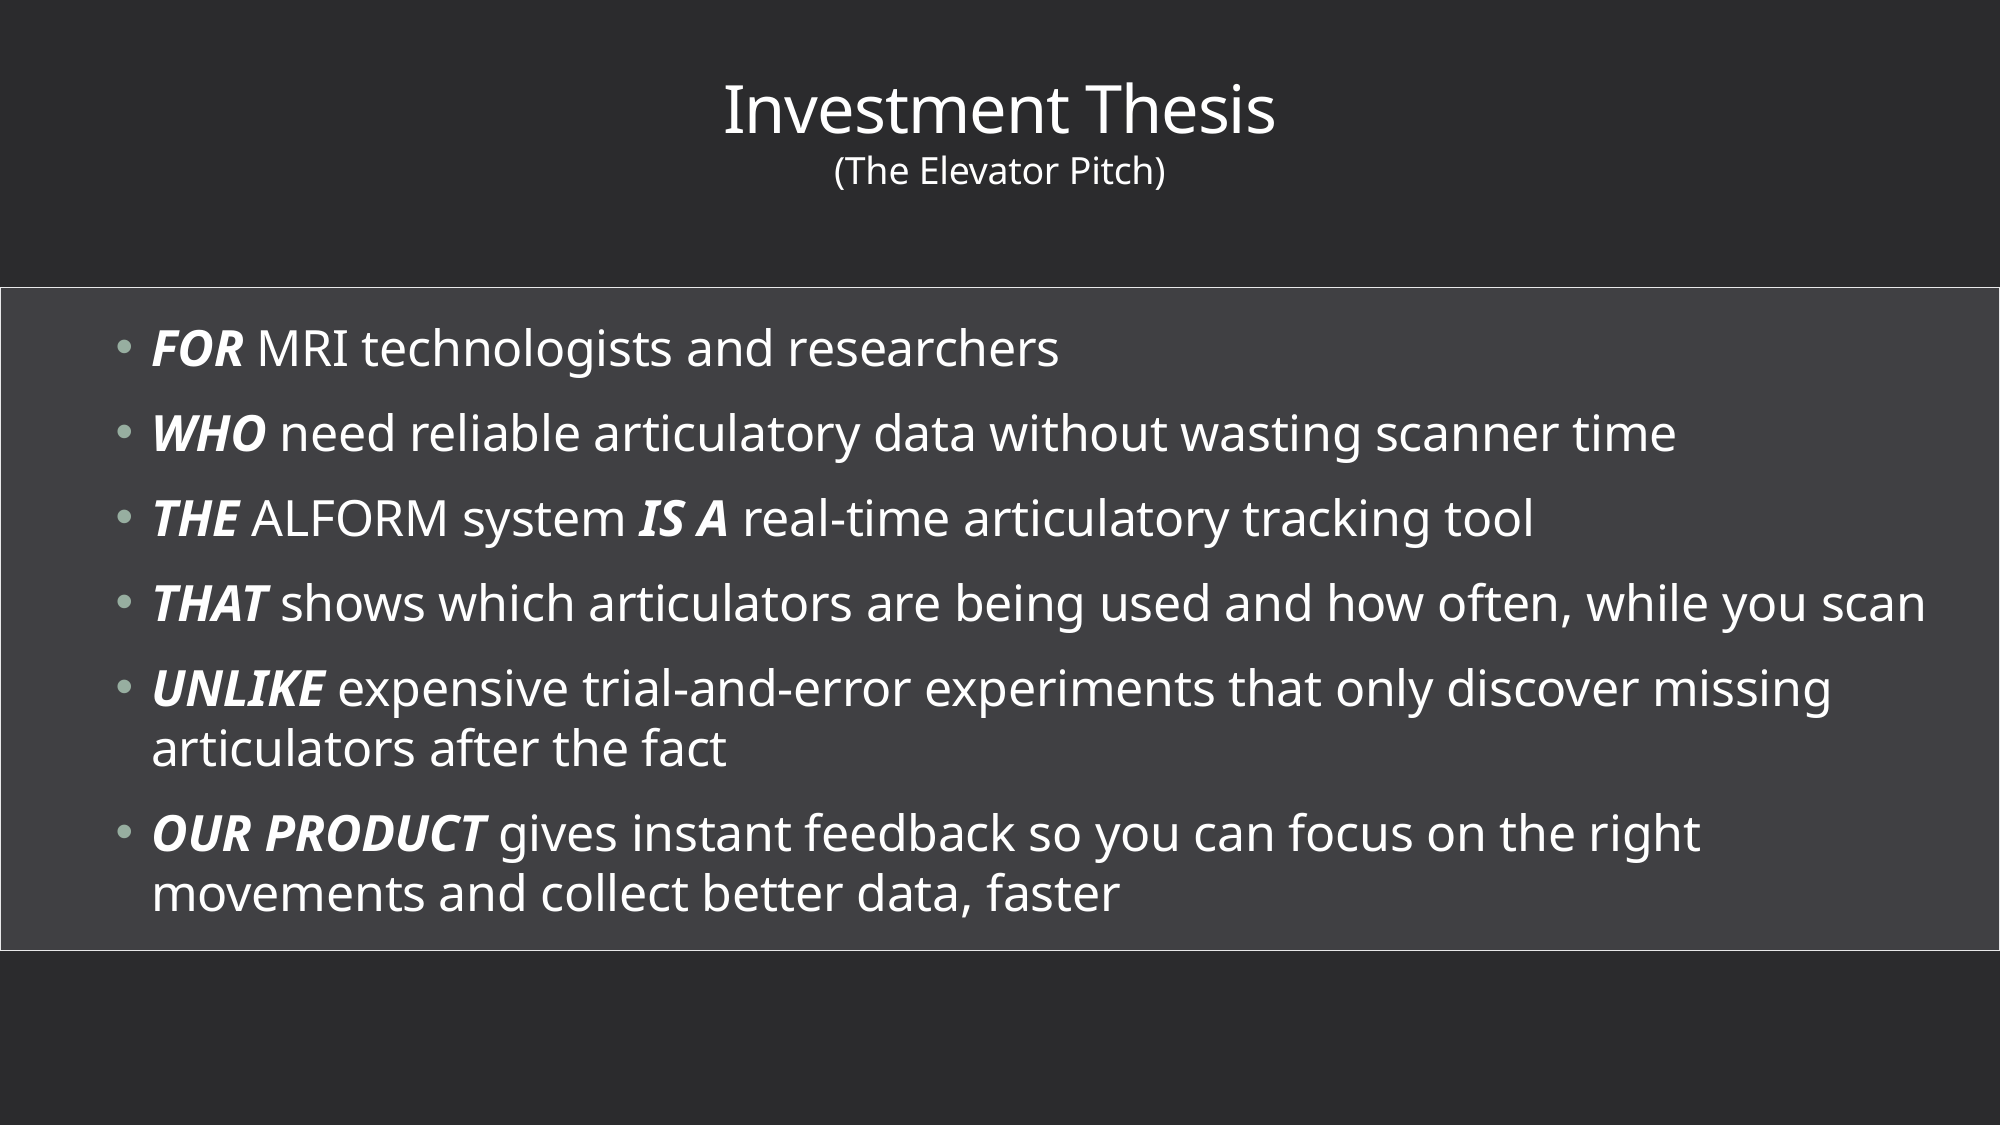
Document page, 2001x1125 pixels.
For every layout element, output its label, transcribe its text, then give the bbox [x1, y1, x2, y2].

list (The Elevator Pitch) [150, 153, 1850, 220]
title Investment Thesis [150, 45, 1850, 153]
list FOR MRI technologists and researchers WHO need reliable articulatory data without wasting scanner time THE ALFORM system IS A real‑time articulatory tracking tool THAT shows which articulators are being used and how often, while you scan UNLIKE expensive trial‑and‑error experiments that only discover missing articulators after the fact OUR PRODUCT gives instant feedback so you can focus on the right movements and collect better data, faster [0, 287, 2000, 951]
